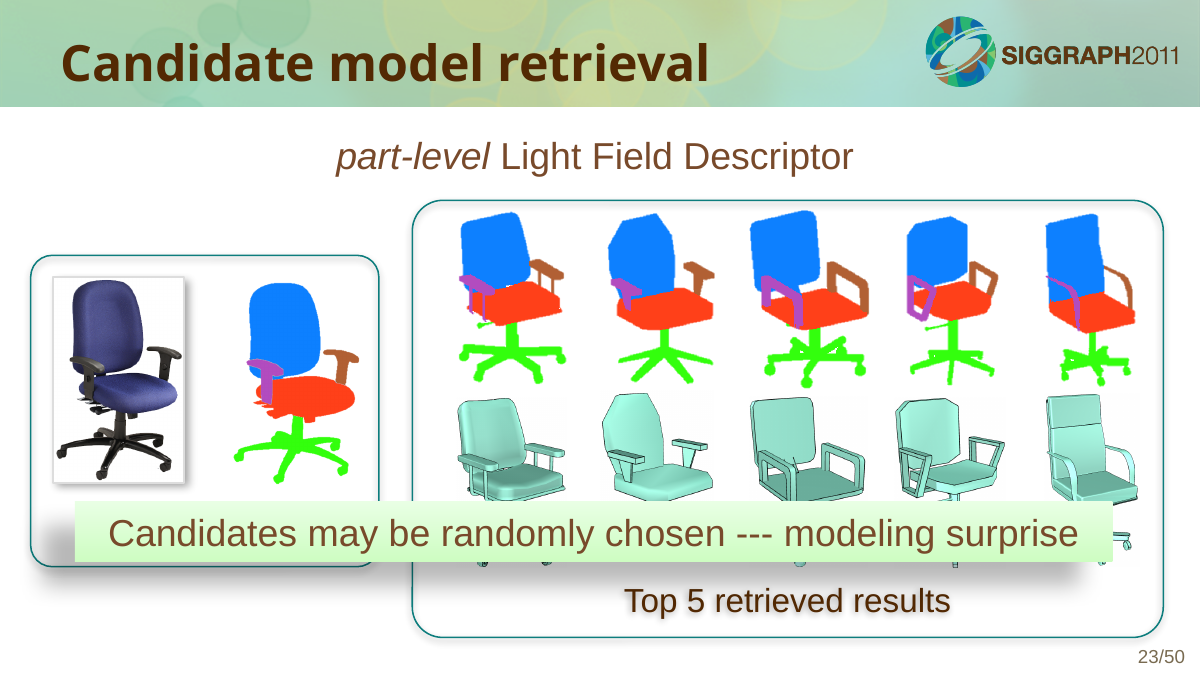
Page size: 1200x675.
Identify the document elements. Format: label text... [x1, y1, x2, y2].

picture [54, 278, 183, 483]
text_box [412, 199, 1191, 638]
picture [186, 270, 412, 497]
text_box part-level Light Field Descriptor [321, 124, 880, 185]
text_box Query [29, 254, 378, 533]
picture [0, 0, 1200, 107]
text_box Candidate model retrieval [48, 24, 1090, 97]
text_box Candidates may be randomly chosen --- modeling surprise [74, 501, 407, 562]
